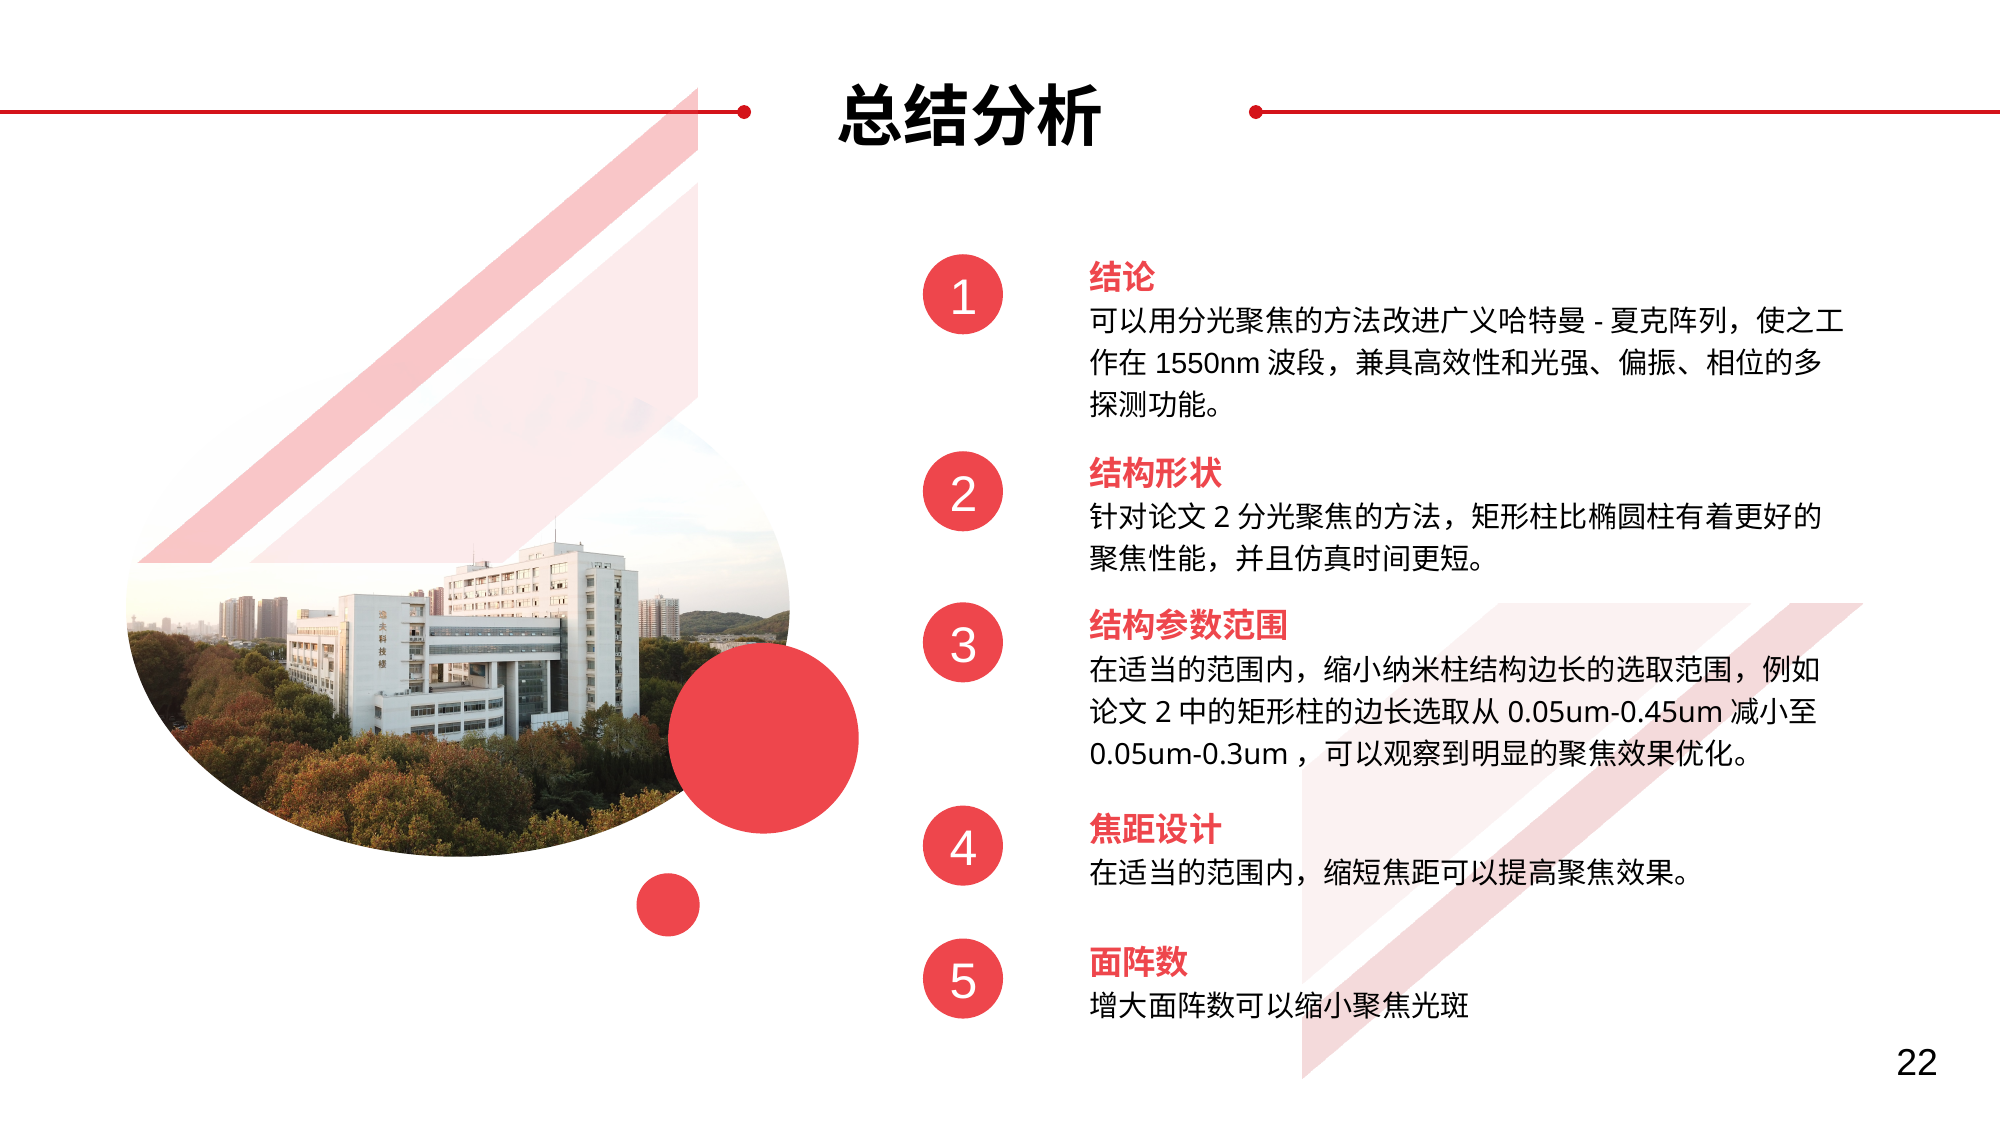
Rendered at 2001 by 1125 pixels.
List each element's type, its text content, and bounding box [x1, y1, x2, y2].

text_box 总结分析 [821, 66, 1162, 161]
text_box [790, 645, 860, 831]
text_box 22 [1913, 1030, 1973, 1091]
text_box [1074, 589, 1861, 779]
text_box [1074, 436, 1861, 584]
text_box 2 [921, 450, 1005, 533]
picture [1389, 516, 1913, 1125]
picture [0, 0, 790, 857]
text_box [1074, 240, 1861, 431]
text_box [635, 872, 701, 938]
text_box 4 [921, 804, 1005, 887]
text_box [1074, 925, 1861, 1031]
text_box 3 [921, 601, 1005, 684]
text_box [1074, 792, 1861, 898]
text_box 1 [921, 253, 1005, 336]
text_box 5 [921, 937, 1005, 1020]
